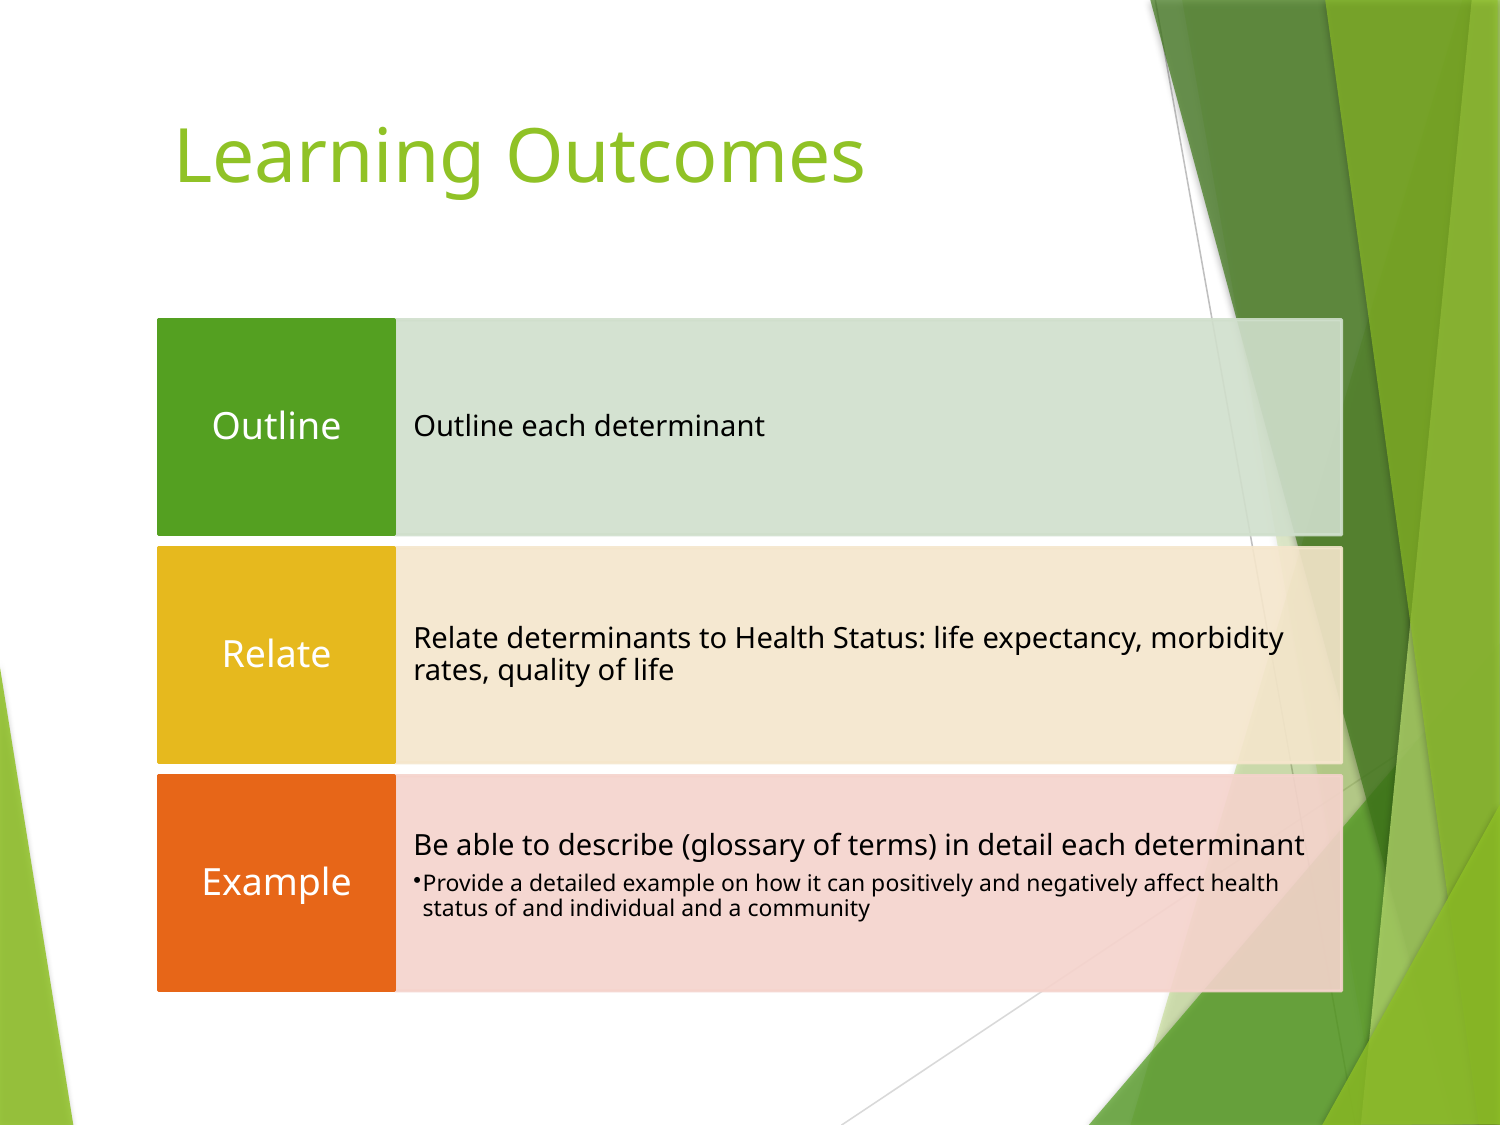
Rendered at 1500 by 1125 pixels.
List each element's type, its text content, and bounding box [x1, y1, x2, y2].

title Learning Outcomes [158, 99, 1413, 281]
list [157, 319, 1343, 992]
